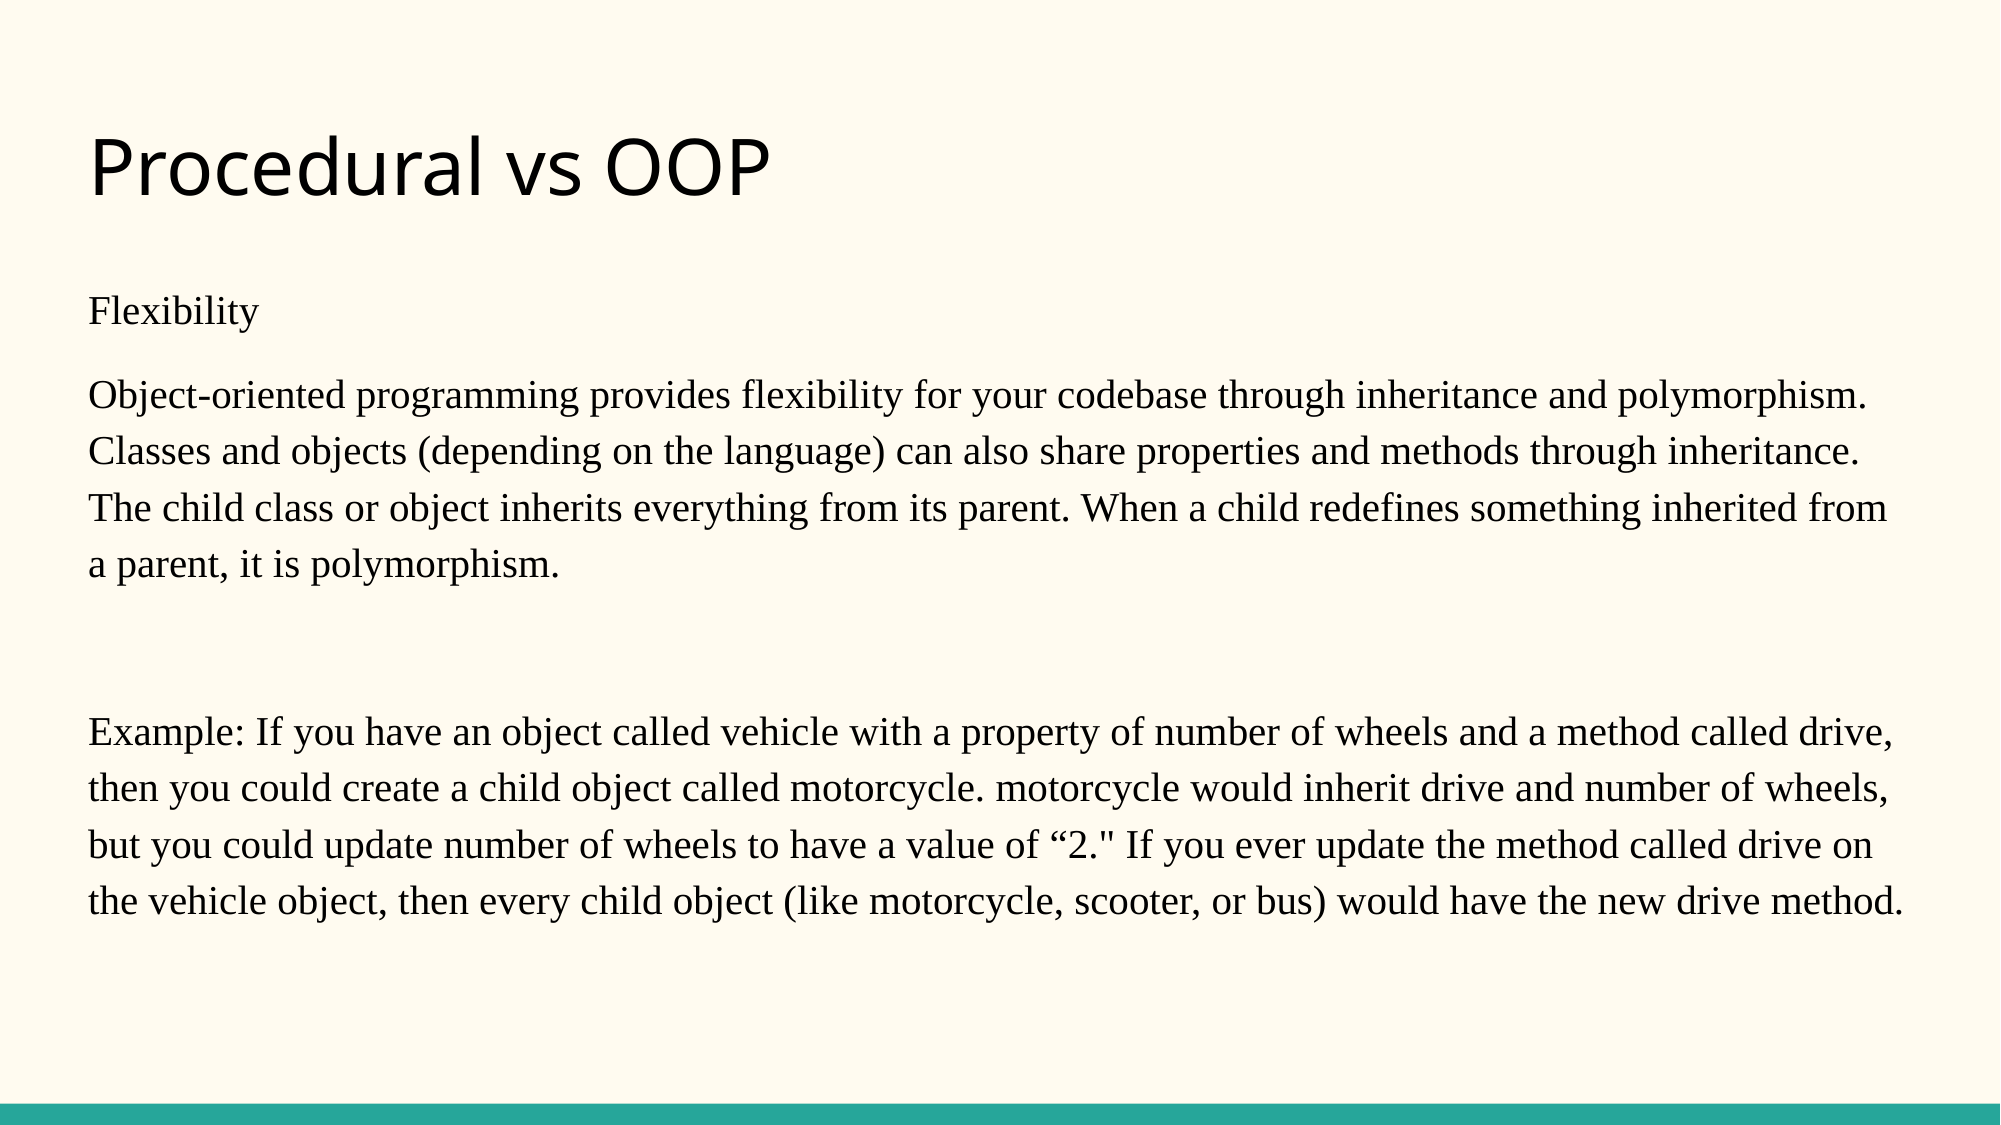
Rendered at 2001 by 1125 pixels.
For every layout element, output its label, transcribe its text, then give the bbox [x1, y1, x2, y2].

list Flexibility Object-oriented programming provides flexibility for your codebase through inheritance and polymorphism. Classes and objects (depending on the language) can also share properties and methods through inheritance. The child class or object inherits everything from its parent. When a child redefines something inherited from a parent, it is polymorphism. Example: If you have an object called vehicle with a property of number of wheels and a method called drive, then you could create a child object called motorcycle. motorcycle would inherit drive and number of wheels, but you could update number of wheels to have a value of “2." If you ever update the method called drive on the vehicle object, then every child object (like motorcycle, scooter, or bus) would have the new drive method. [68, 256, 1932, 1000]
title Procedural vs OOP [68, 97, 1932, 232]
